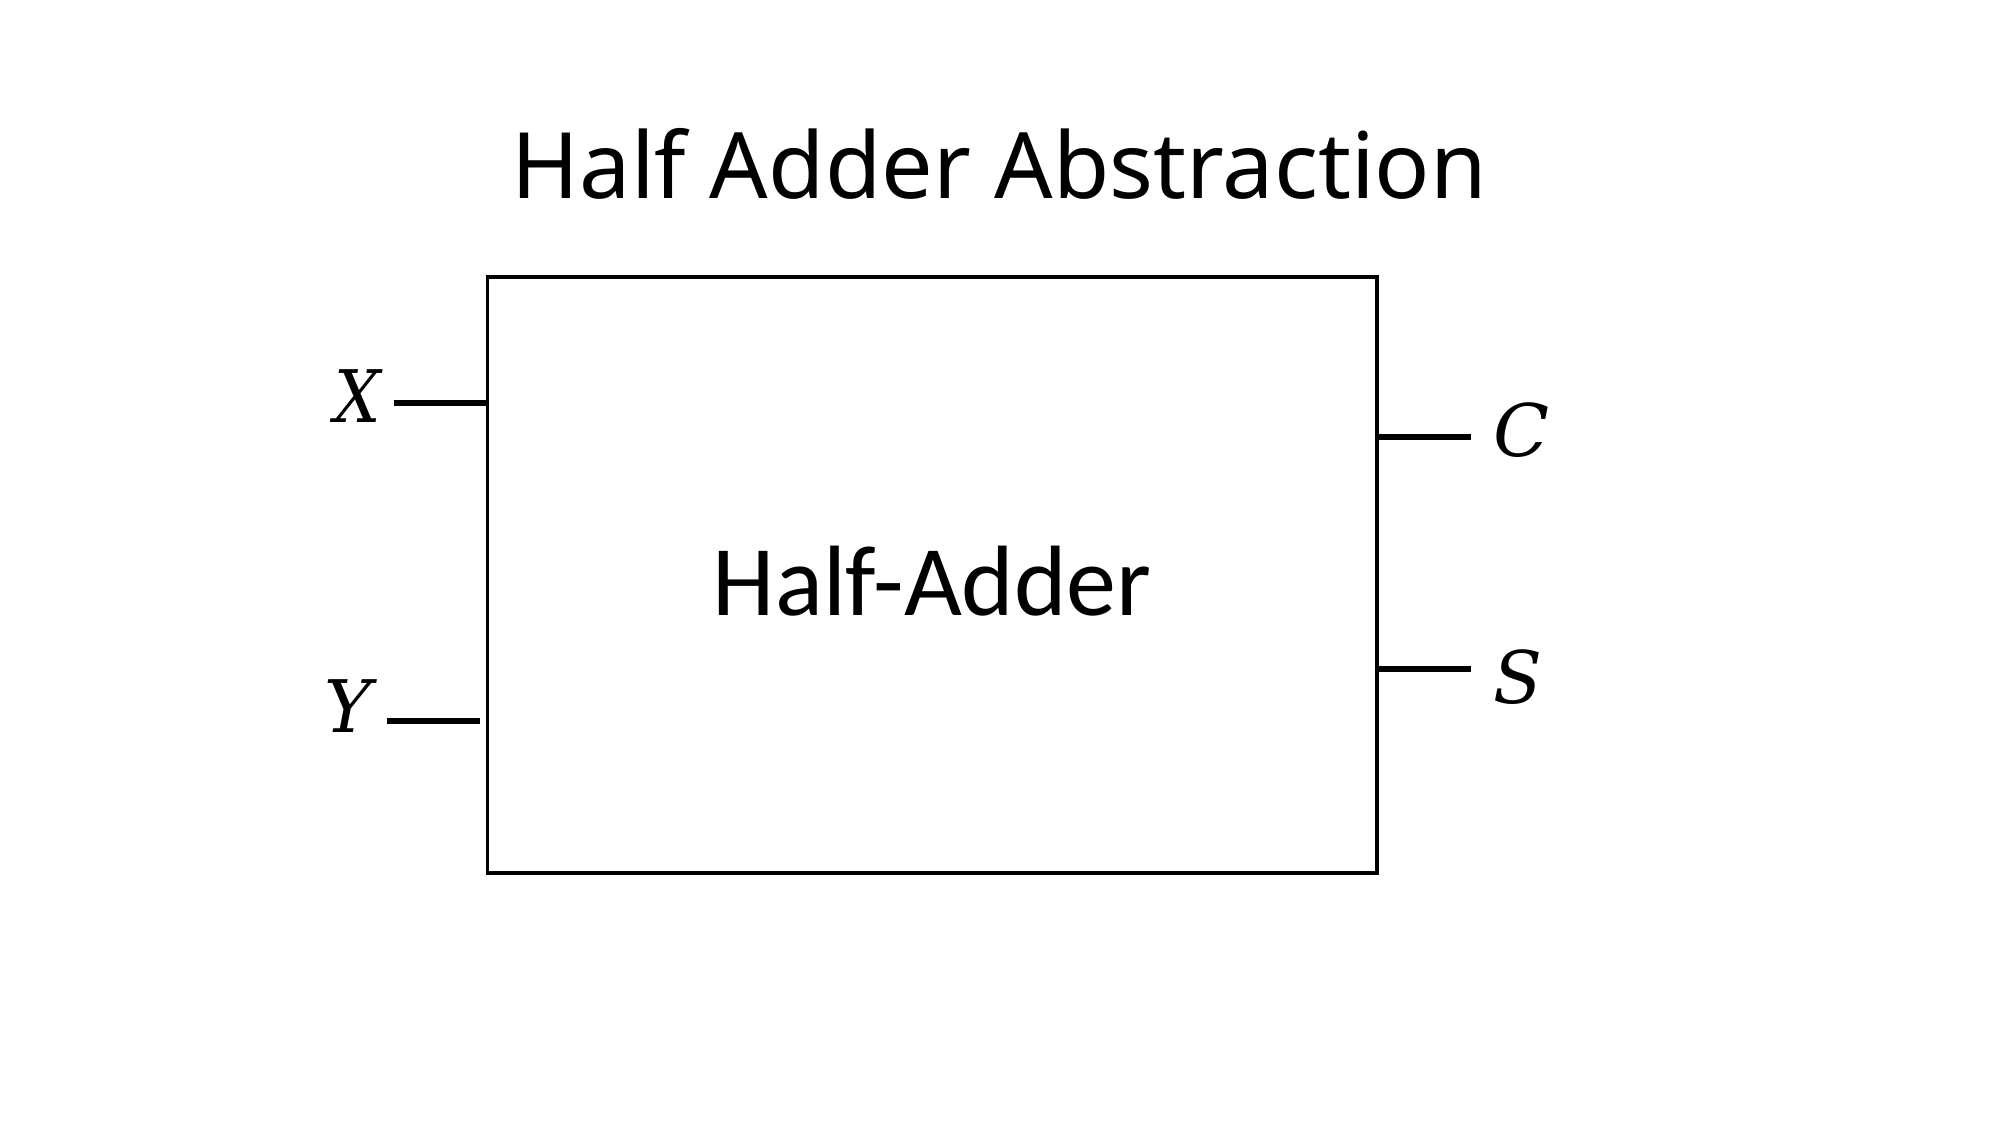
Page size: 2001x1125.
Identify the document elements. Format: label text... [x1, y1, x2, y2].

title Half Adder Abstraction [137, 59, 1863, 278]
text_box Half-Adder [486, 276, 1378, 874]
